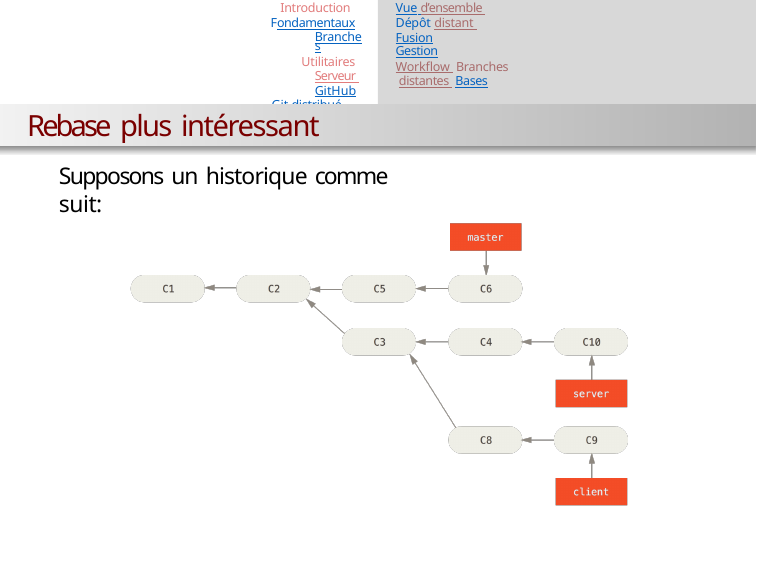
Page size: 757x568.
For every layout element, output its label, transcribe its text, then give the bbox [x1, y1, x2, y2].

text_box [377, 0, 756, 104]
picture [119, 214, 637, 516]
text_box Vue d’ensemble Dépôt distant Fusion Gestion Workflow Branches distantes Bases [393, 0, 512, 91]
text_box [0, 104, 756, 156]
text_box Rebase plus intéressant Supposons un historique comme suit: [25, 156, 412, 217]
text_box Introduction Fondamentaux Branches Utilitaires Serveur GitHub Git distribué [268, 0, 363, 103]
